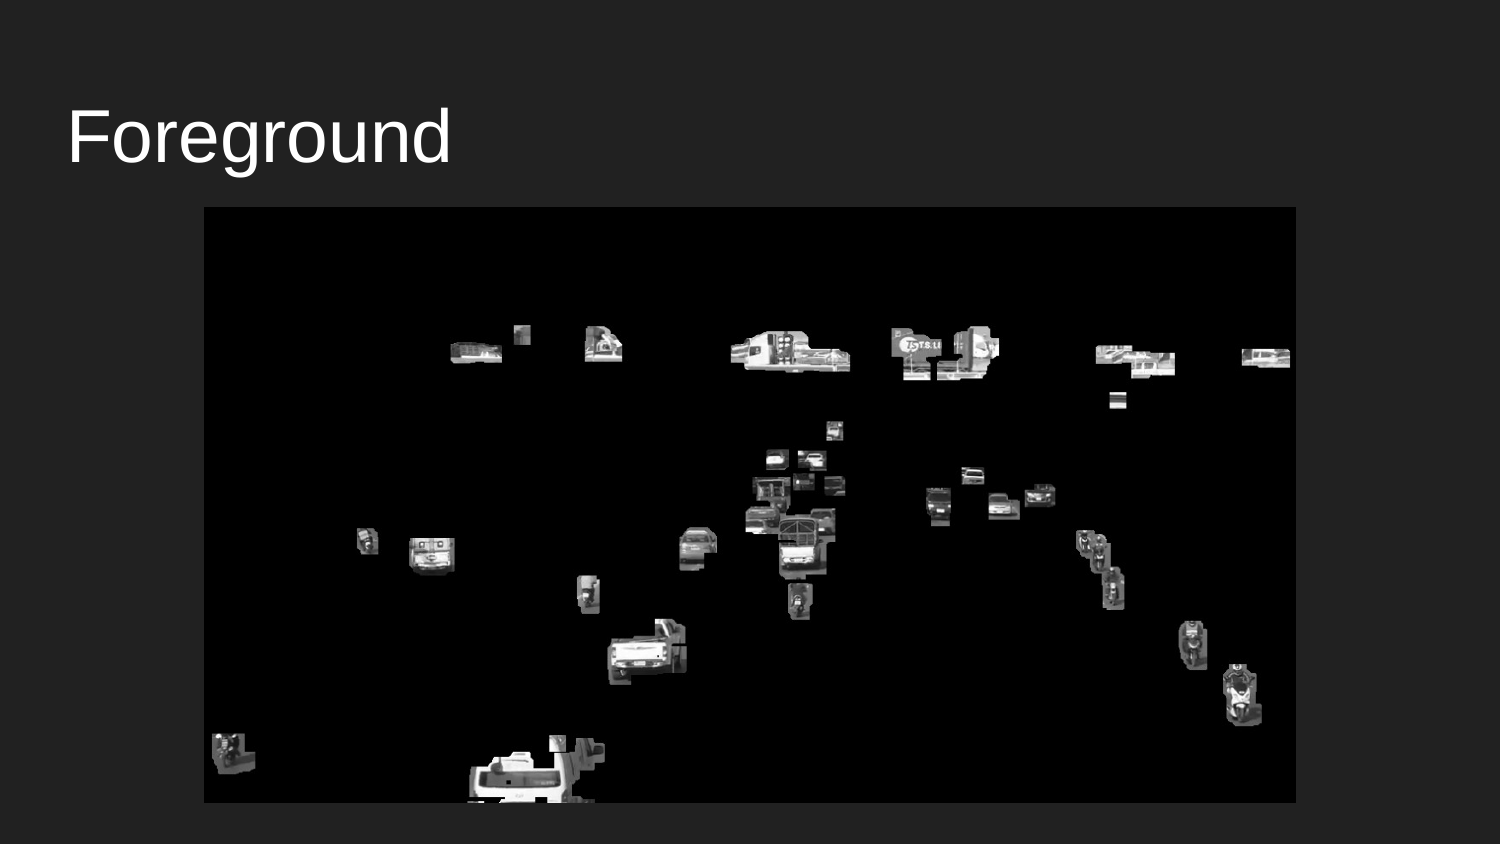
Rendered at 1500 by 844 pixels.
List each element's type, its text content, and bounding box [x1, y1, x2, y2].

title Foreground [51, 72, 1449, 167]
picture [204, 207, 1296, 803]
